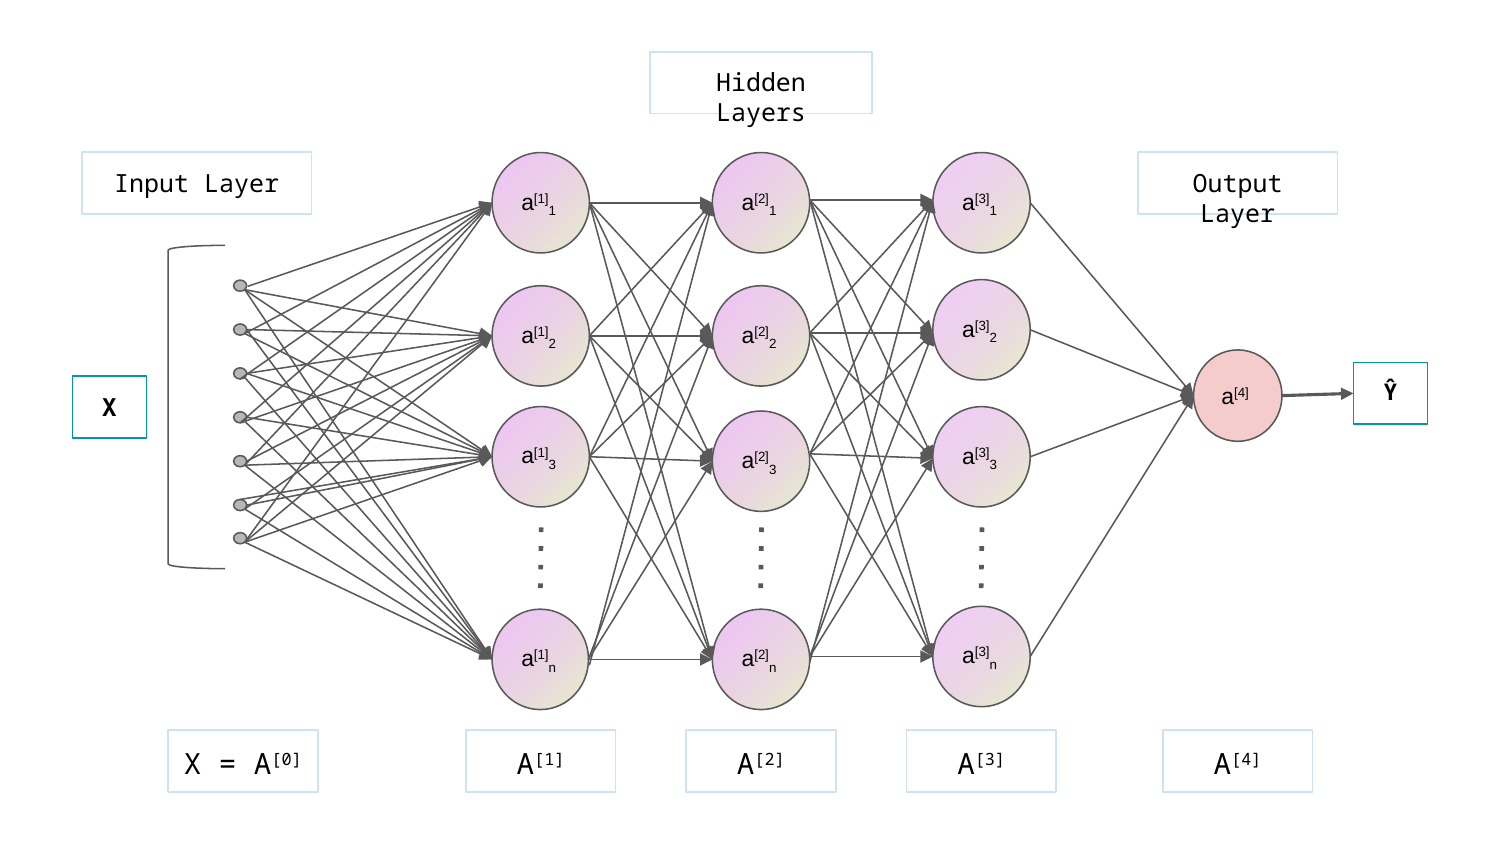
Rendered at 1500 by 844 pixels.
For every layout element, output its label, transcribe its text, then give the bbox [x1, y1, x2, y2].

text_box [168, 245, 226, 569]
text_box a[2]3 [718, 411, 802, 512]
text_box a[3]1 [933, 152, 1031, 253]
text_box A[2] [686, 730, 836, 792]
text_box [244, 456, 493, 541]
text_box a[1]3 [499, 406, 581, 507]
text_box a[2]2 [717, 285, 802, 387]
text_box Ŷ [1353, 362, 1428, 425]
text_box a[1]n [493, 609, 588, 710]
text_box Input Layer [81, 152, 312, 214]
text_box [1029, 202, 1194, 394]
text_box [244, 202, 493, 335]
text_box Hidden Layers [650, 51, 873, 114]
text_box a[1]2 [499, 285, 581, 387]
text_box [809, 458, 933, 656]
text_box a[3]3 [941, 406, 1024, 507]
text_box A[1] [465, 730, 616, 792]
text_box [589, 202, 713, 335]
text_box Output Layer [1137, 152, 1338, 214]
text_box X = A[0] [168, 730, 318, 792]
text_box a[3]2 [941, 279, 1024, 380]
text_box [1029, 465, 1194, 657]
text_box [588, 335, 713, 460]
text_box A[4] [1162, 730, 1313, 792]
text_box A[3] [906, 730, 1057, 792]
text_box a[2]1 [712, 152, 810, 253]
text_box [244, 335, 493, 456]
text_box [809, 199, 933, 332]
text_box X [72, 376, 147, 438]
text_box [233, 533, 237, 544]
text_box a[1]1 [492, 152, 590, 253]
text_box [809, 332, 933, 457]
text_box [244, 541, 493, 660]
text_box a[2]n [713, 609, 809, 710]
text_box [1029, 395, 1194, 457]
text_box a[4] [1201, 349, 1282, 442]
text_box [588, 460, 713, 659]
text_box a[3]n [934, 606, 1030, 707]
